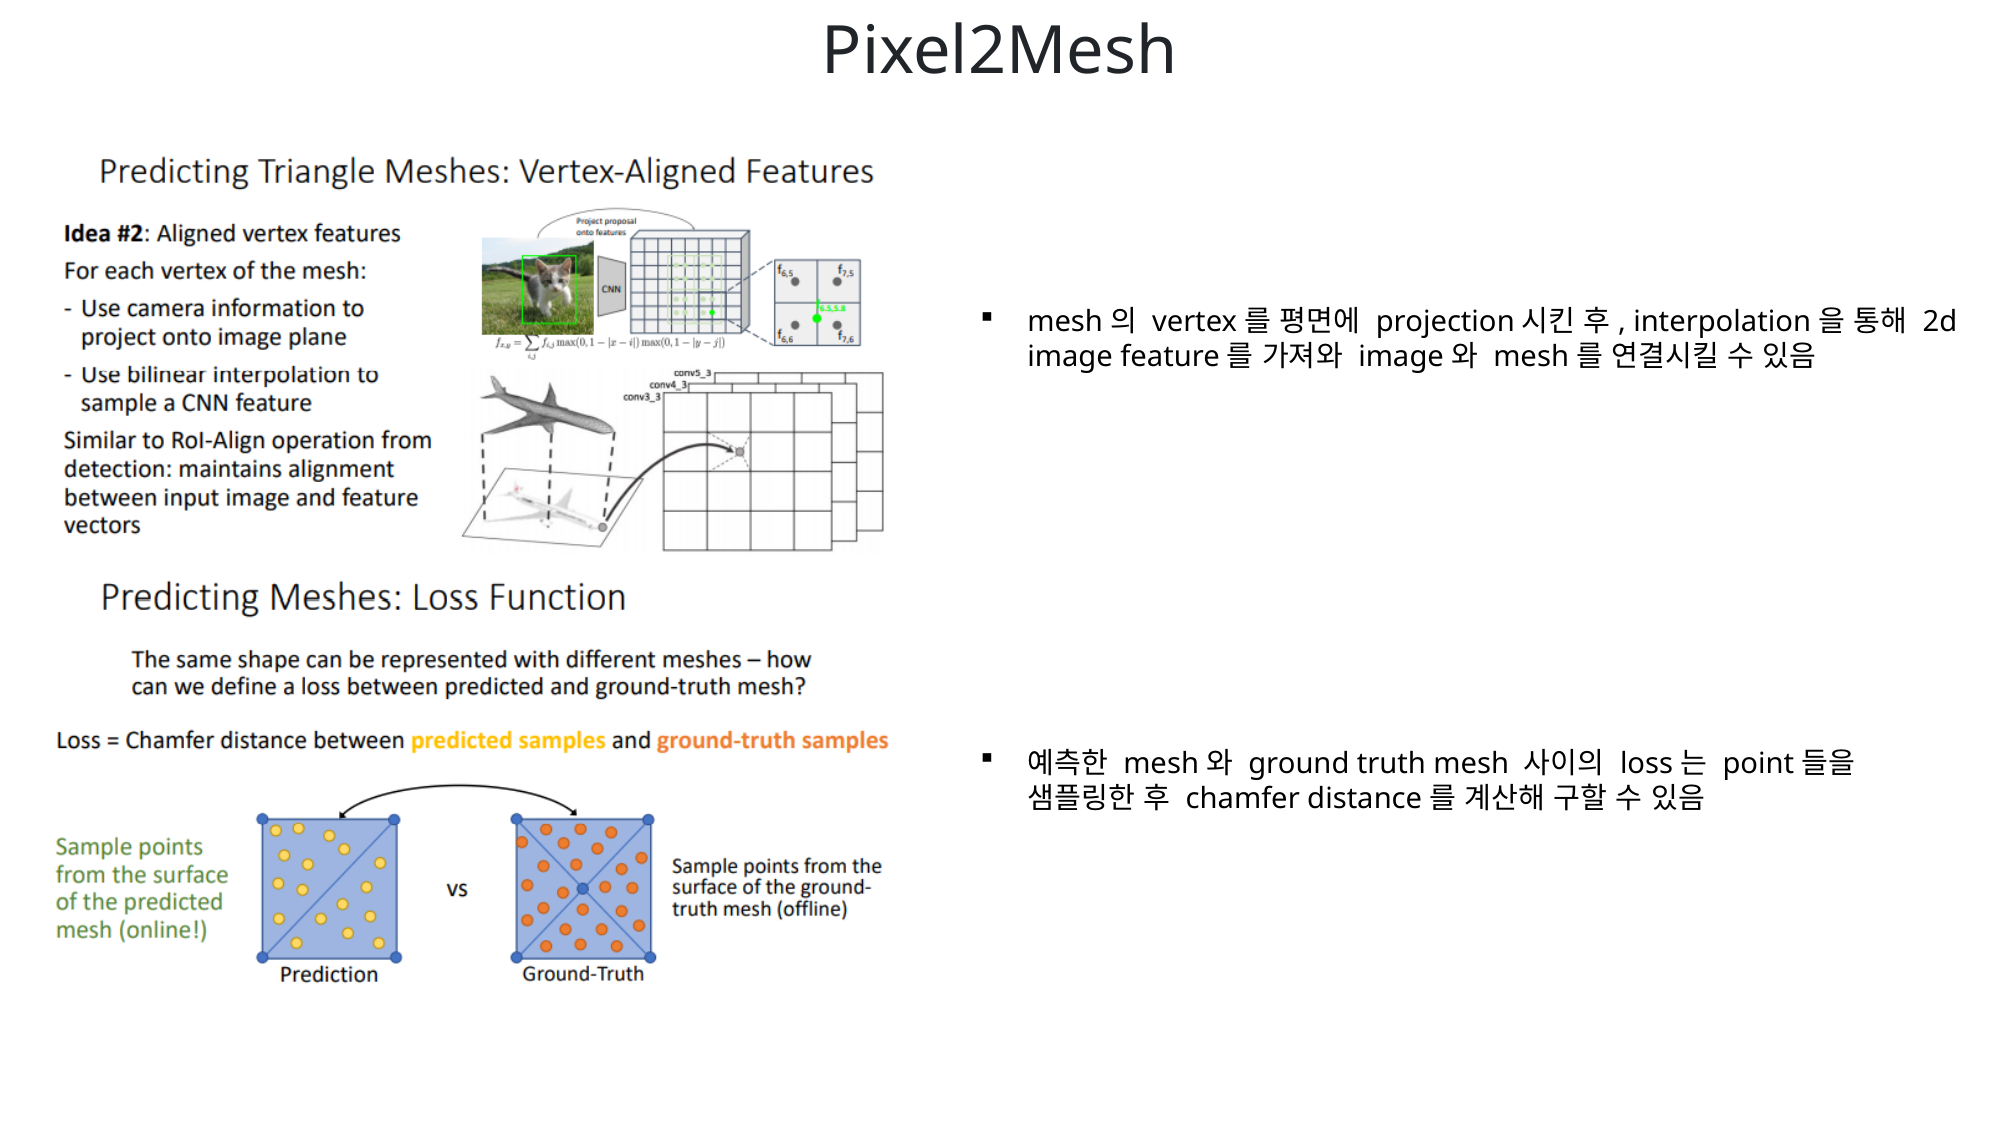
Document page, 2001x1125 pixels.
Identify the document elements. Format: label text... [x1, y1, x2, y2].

text_box mesh의 vertex를 평면에 projection시킨 후, interpolation을 통해 2d image feature를 가져와 image와 mesh를 연결시킬 수 있음 [965, 295, 1984, 380]
text_box 예측한 mesh와 ground truth mesh 사이의 loss는 point들을 샘플링한 후 chamfer distance를 계산해 구할 수 있음 [965, 737, 1984, 822]
text_box Pixel2Mesh [0, 0, 2000, 95]
picture [37, 148, 906, 563]
picture [37, 572, 906, 988]
